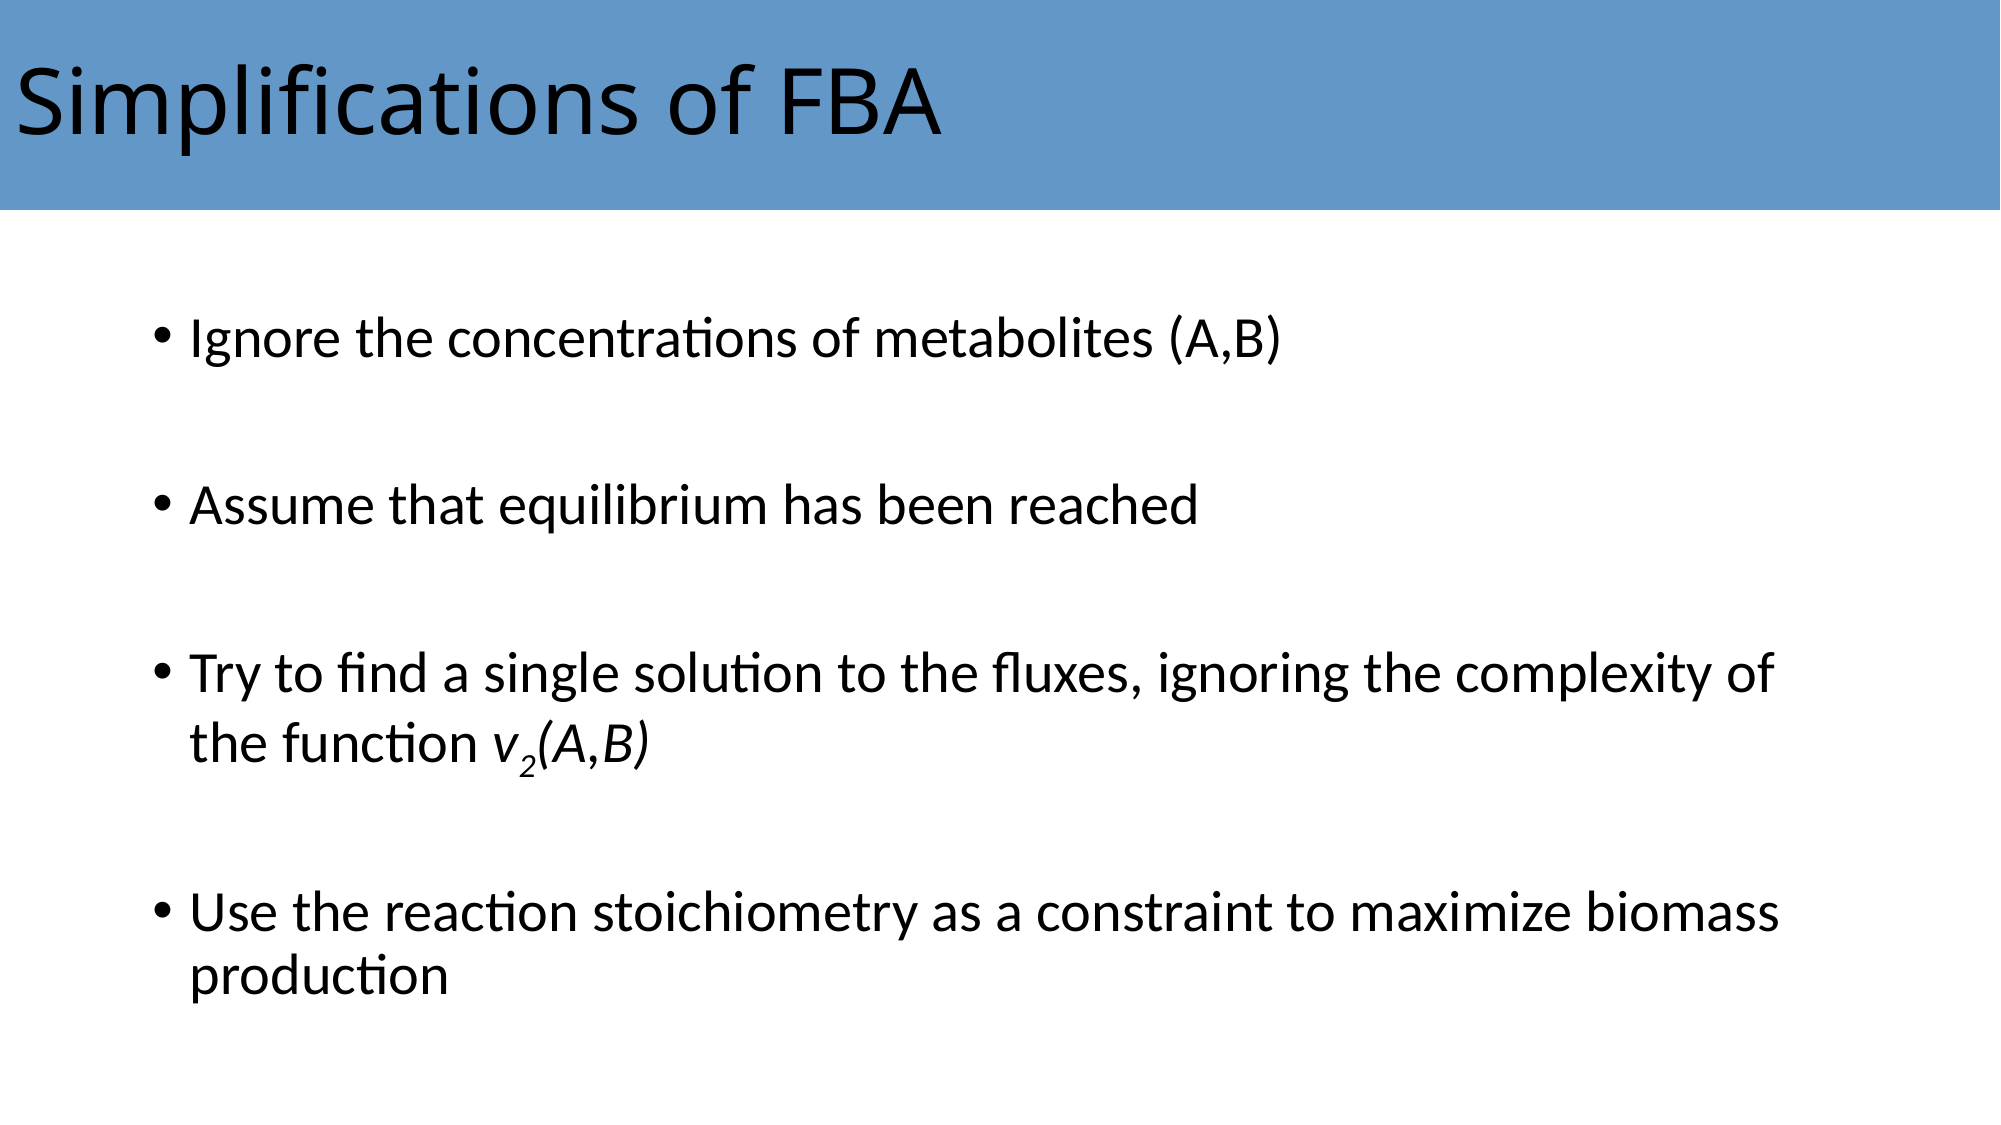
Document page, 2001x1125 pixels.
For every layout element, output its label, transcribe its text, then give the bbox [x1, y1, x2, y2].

title Simplifications of FBA [0, 0, 2000, 210]
list Ignore the concentrations of metabolites (A,B) Assume that equilibrium has been reached Try to find a single solution to the fluxes, ignoring the complexity of the function v2(A,B) Use the reaction stoichiometry as a constraint to maximize biomass production [137, 299, 1863, 1014]
